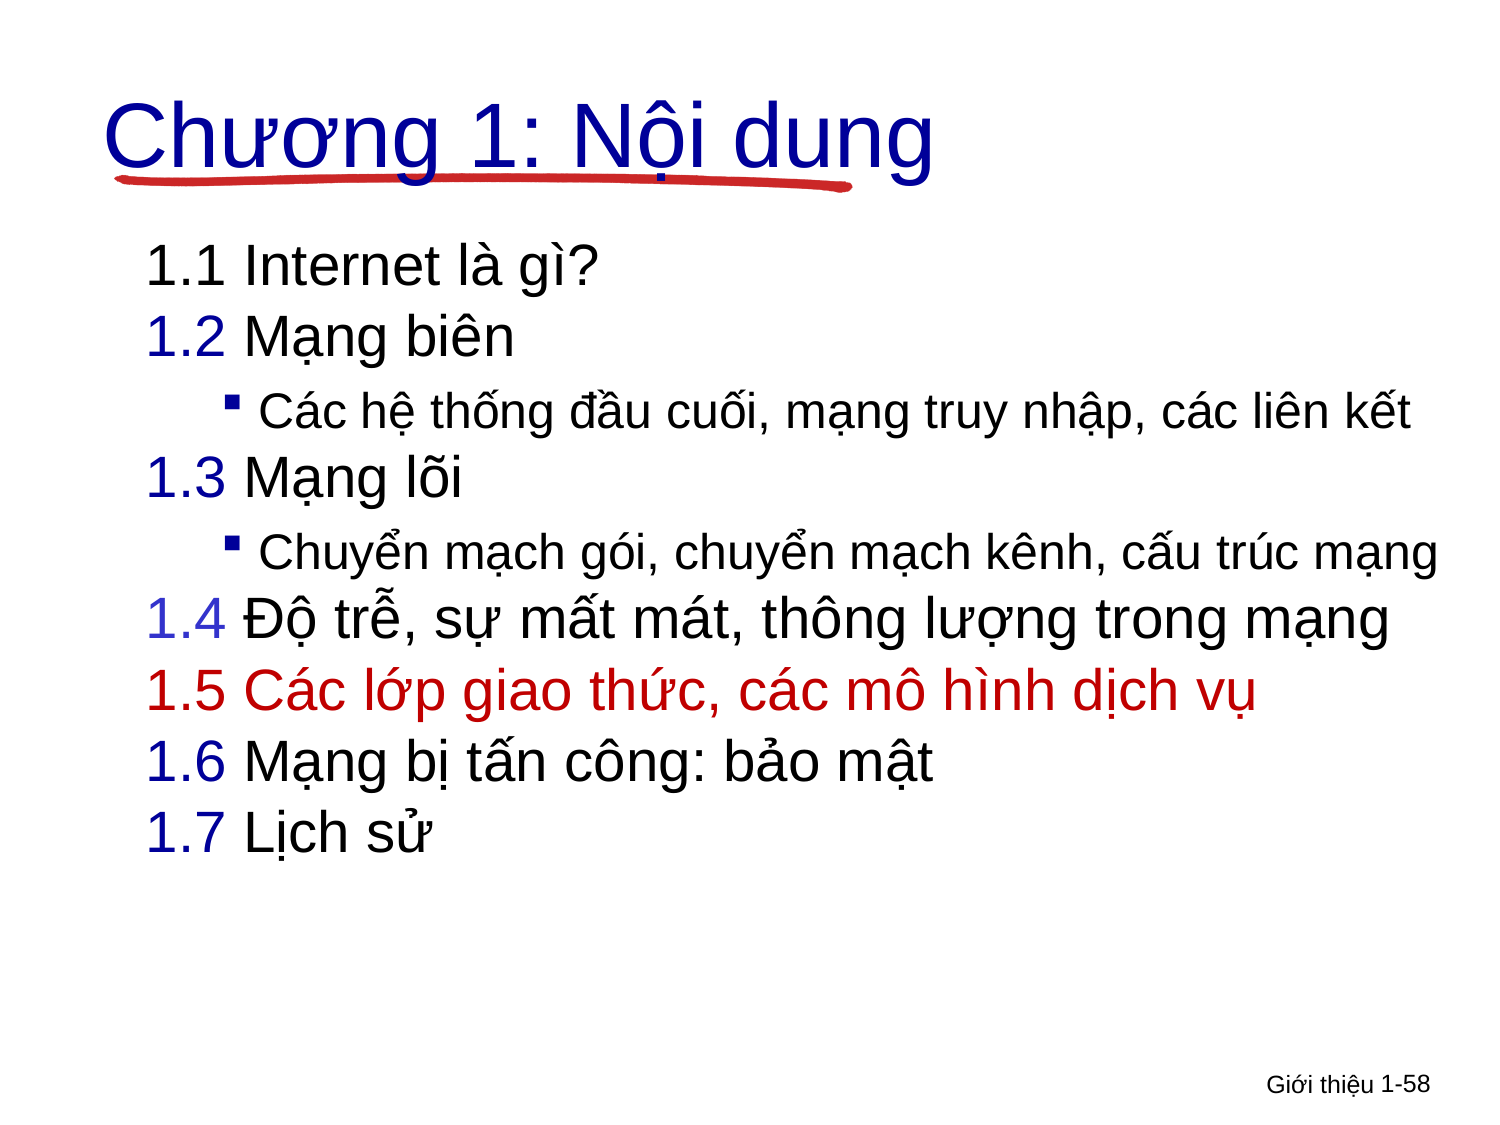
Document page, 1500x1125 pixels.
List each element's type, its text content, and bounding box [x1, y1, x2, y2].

footer Giới thiệu [914, 1060, 1391, 1109]
picture [111, 168, 862, 198]
text_box 1.1 Internet là gì? 1.2 Mạng biên Các hệ thống đầu cuối, mạng truy nhập, các liên kết 1.3 Mạng lõi Chuyển mạch gói, chuyển mạch kênh, cấu trúc mạng 1.4 Độ trễ, sự mất mát, thông lượng trong mạng 1.5 Các lớp giao thức, các mô hình dịch vụ 1.6 Mạng bị tấn công: bảo mật 1.7 Lịch sử [55, 230, 1477, 994]
slide_number 1-58 [1365, 1059, 1477, 1106]
text_box Chương 1: Nội dung [87, 37, 1363, 225]
